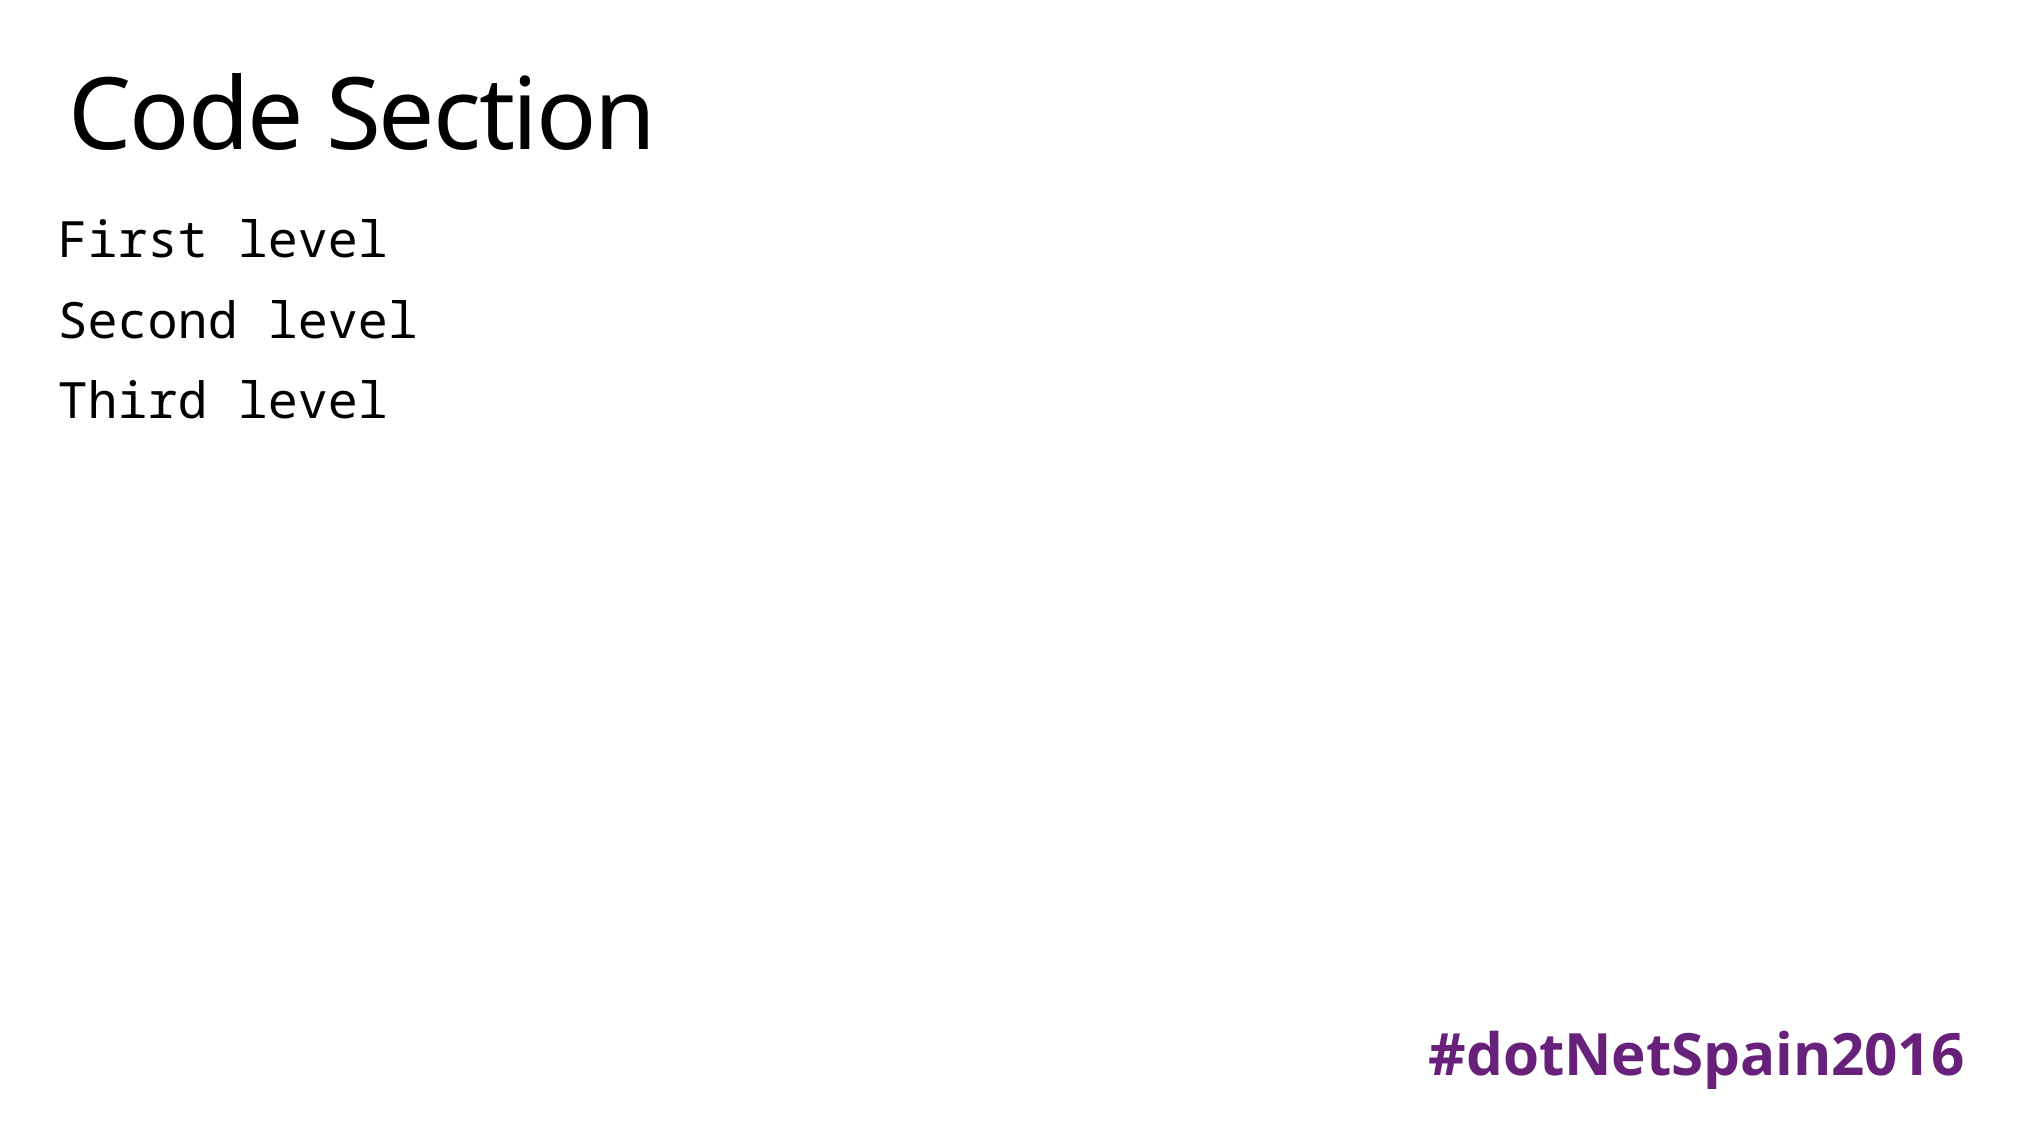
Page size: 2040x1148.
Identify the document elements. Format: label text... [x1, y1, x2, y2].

list First level Second level Third level [33, 198, 1497, 451]
title Code Section [45, 48, 1996, 199]
